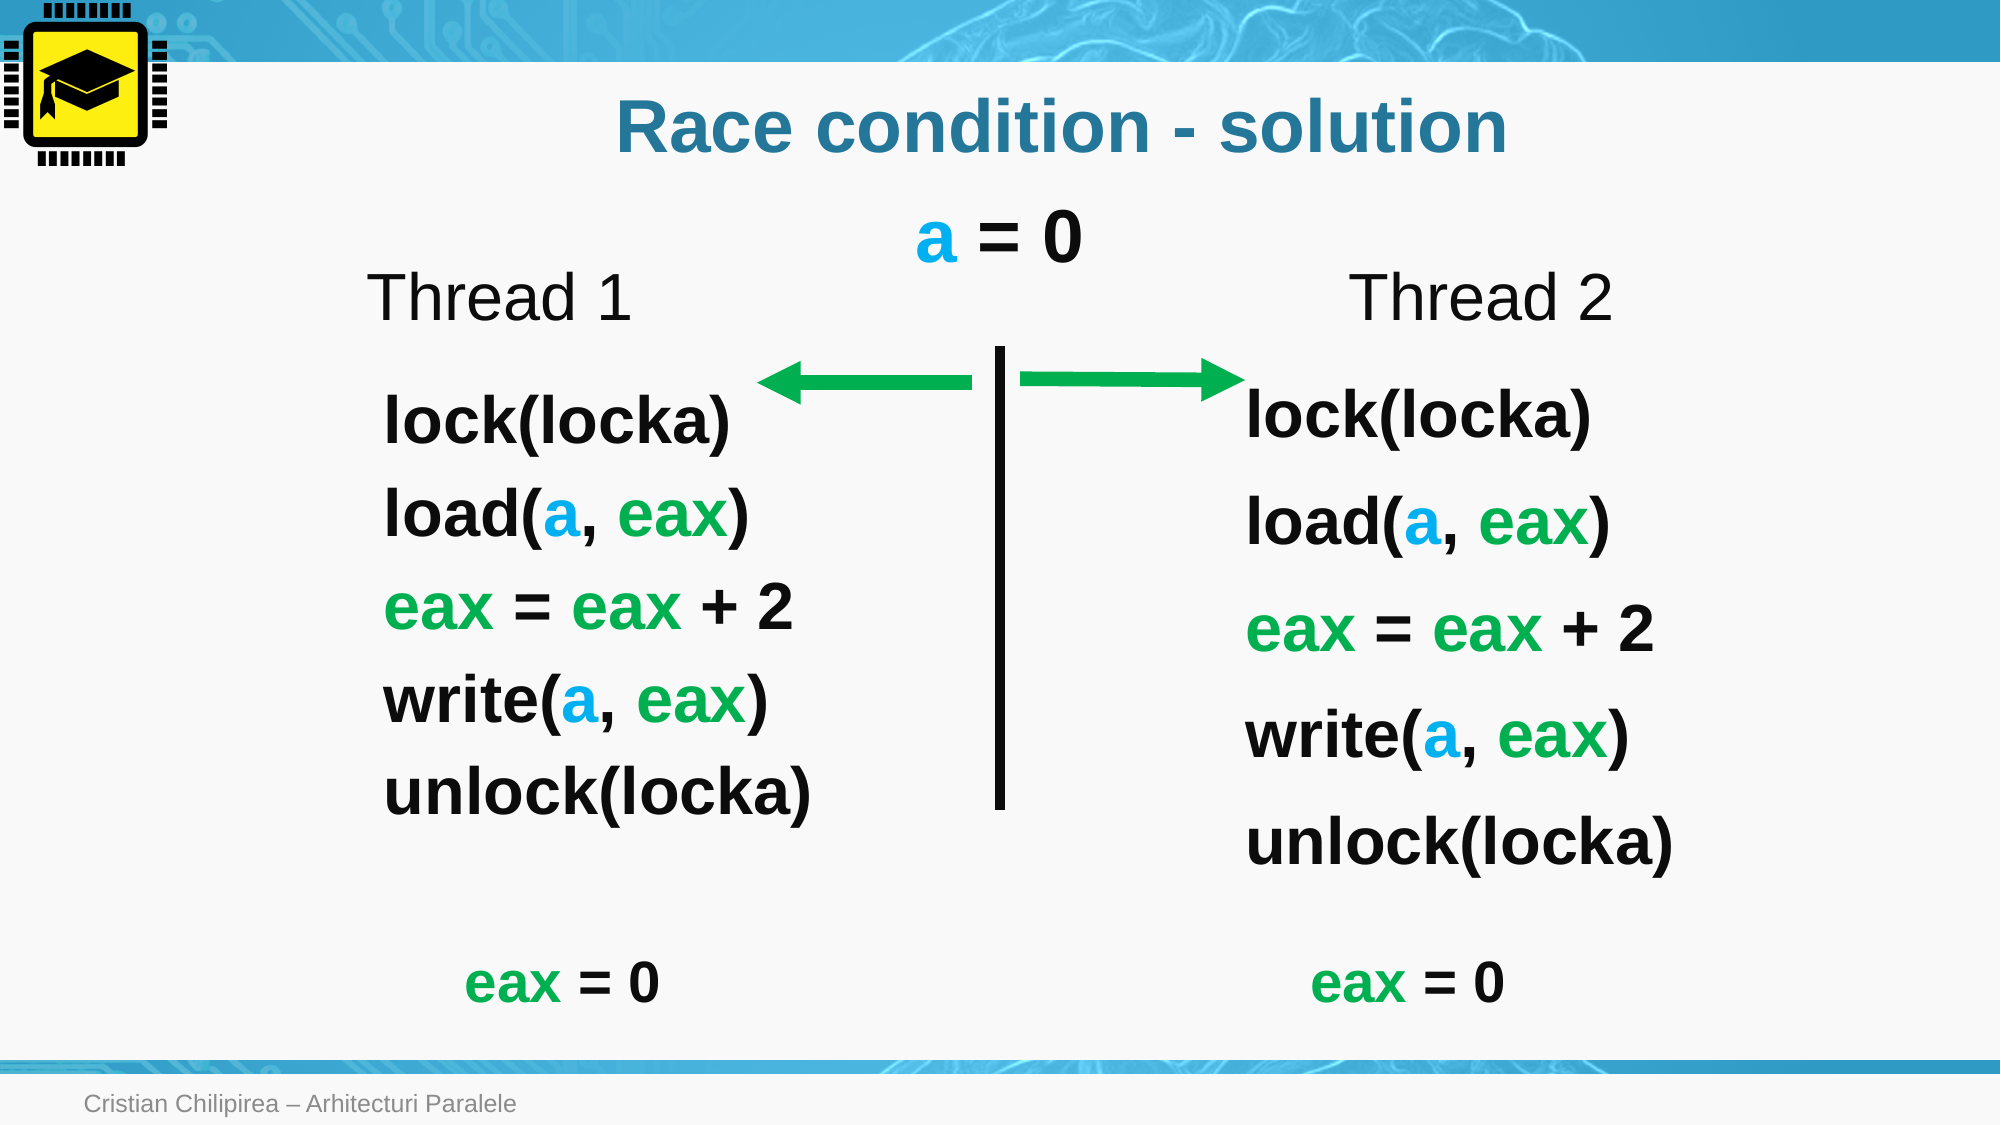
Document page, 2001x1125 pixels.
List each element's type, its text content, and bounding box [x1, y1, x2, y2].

footer Cristian Chilipirea – Arhitecturi Paralele [68, 1083, 1542, 1125]
list lock(locka) load(a, eax) eax = eax + 2 write(a, eax) unlock(locka) [368, 378, 847, 922]
text_box eax = 0 [450, 937, 766, 1022]
text_box Thread 1 [366, 246, 755, 346]
text_box a = 0 [900, 180, 1100, 286]
text_box eax = 0 [1295, 937, 1611, 1022]
title Race condition - solution [170, 76, 1955, 180]
picture [0, 0, 2000, 166]
picture [0, 1060, 2000, 1074]
text_box Thread 2 [1348, 246, 1737, 346]
text_box lock(locka) load(a, eax) eax = eax + 2 write(a, eax) unlock(locka) [1245, 363, 1723, 907]
